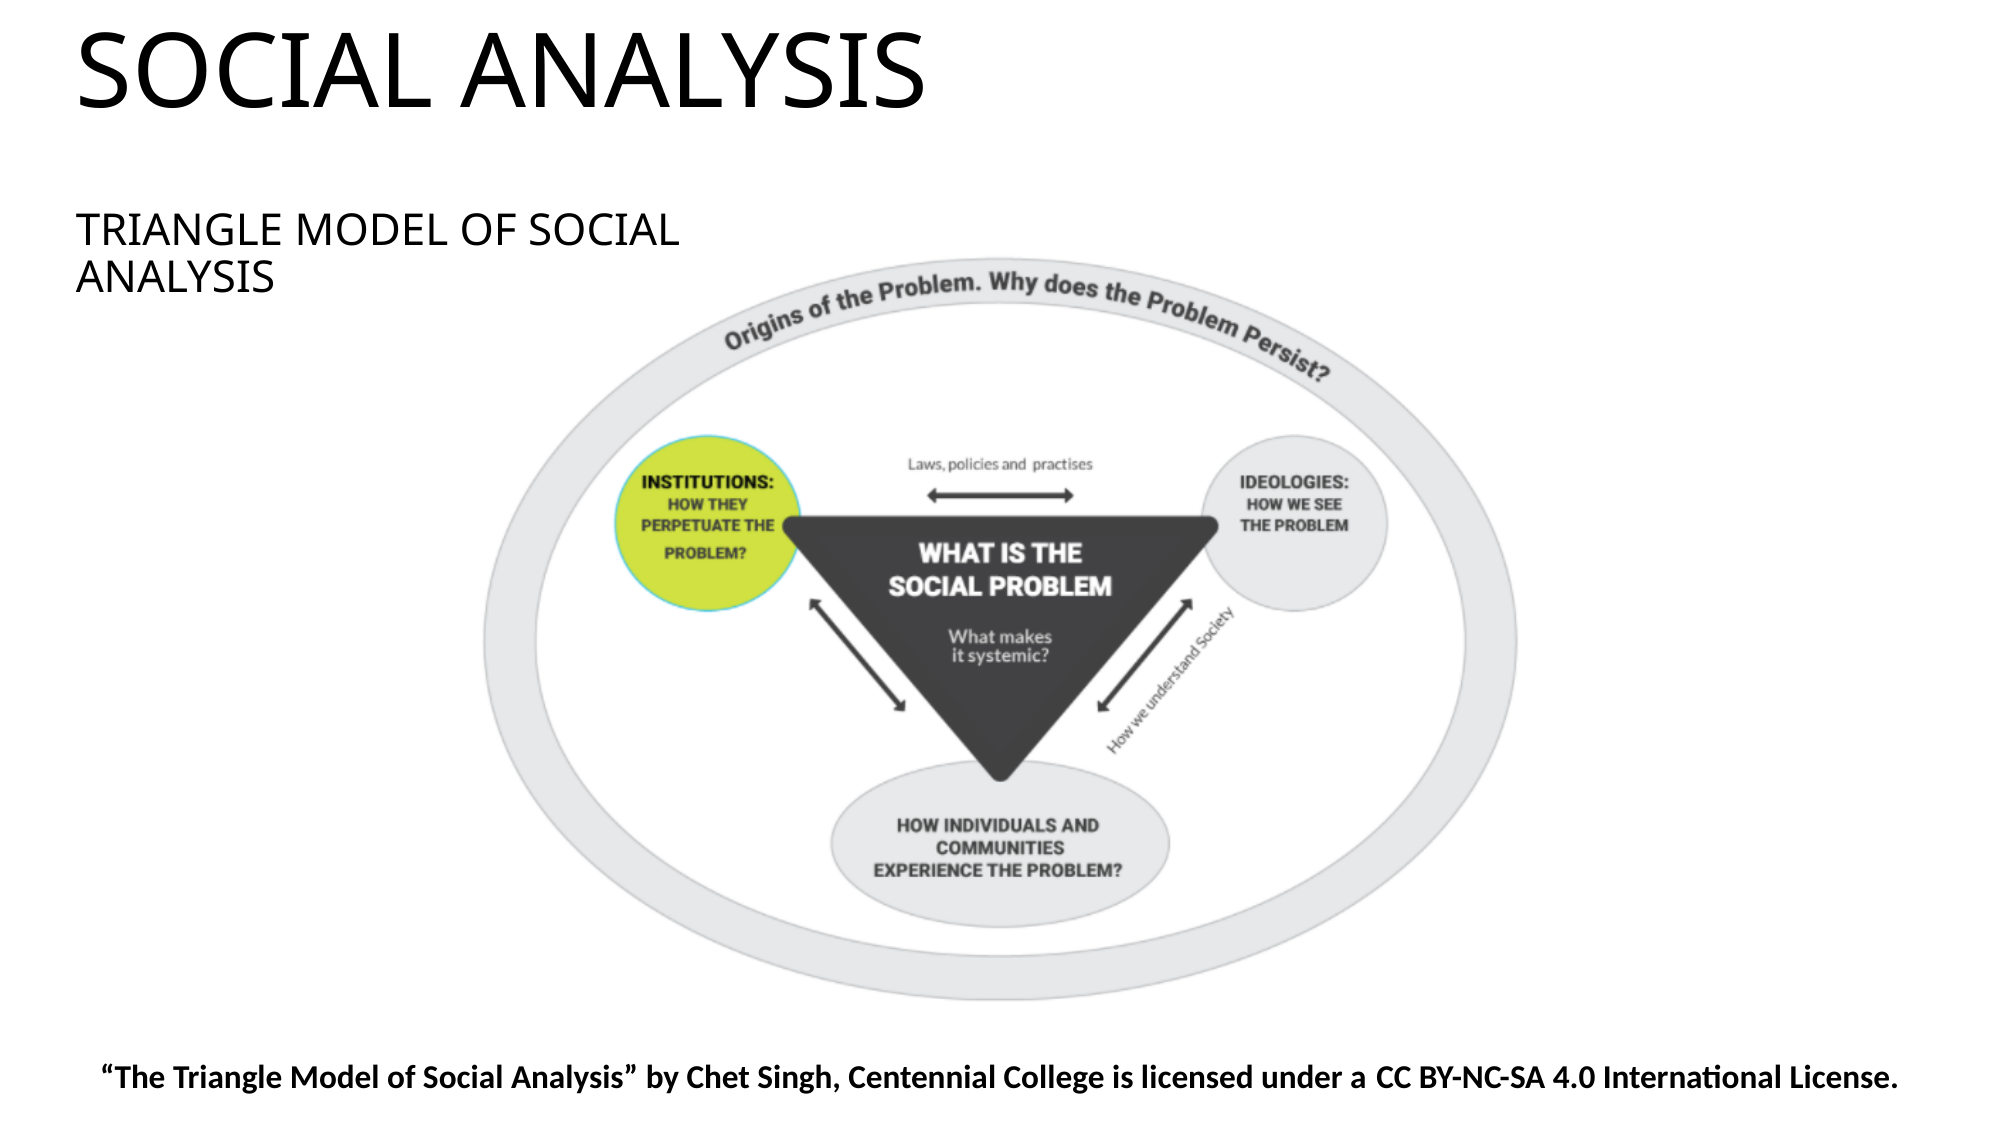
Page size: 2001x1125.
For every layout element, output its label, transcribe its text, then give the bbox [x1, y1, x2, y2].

picture [472, 231, 1530, 1027]
text_box SOCIAL ANALYSIS [61, 11, 945, 208]
text_box TRIANGLE MODEL OF SOCIAL ANALYSIS [61, 200, 741, 311]
text_box “The Triangle Model of Social Analysis” by Chet Singh, Centennial College is licensed under a CC BY-NC-SA 4.0 International License. [61, 1048, 1940, 1103]
